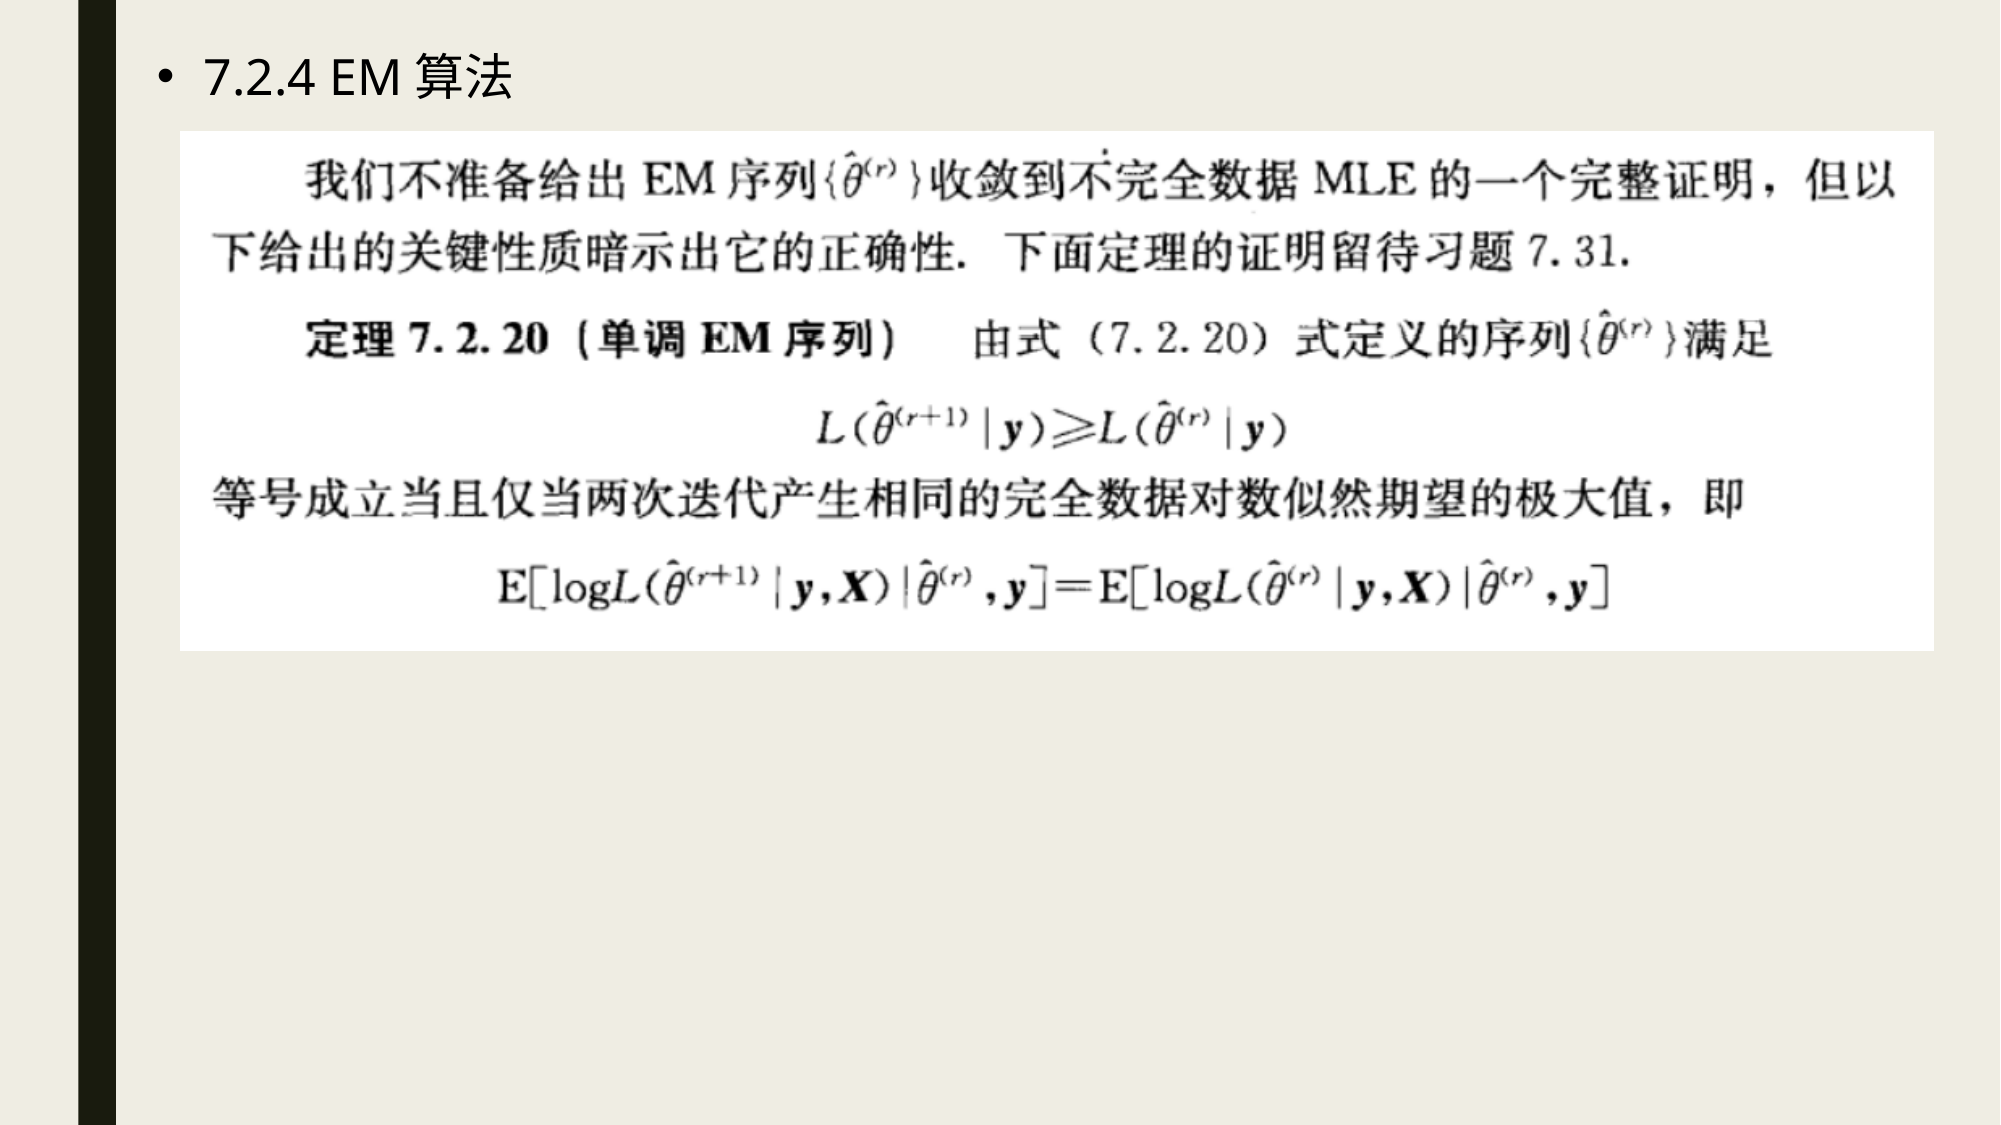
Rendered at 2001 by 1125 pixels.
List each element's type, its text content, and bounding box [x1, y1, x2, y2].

picture [180, 131, 1934, 651]
text_box 7.2.4 EM算法 [142, 37, 1312, 113]
